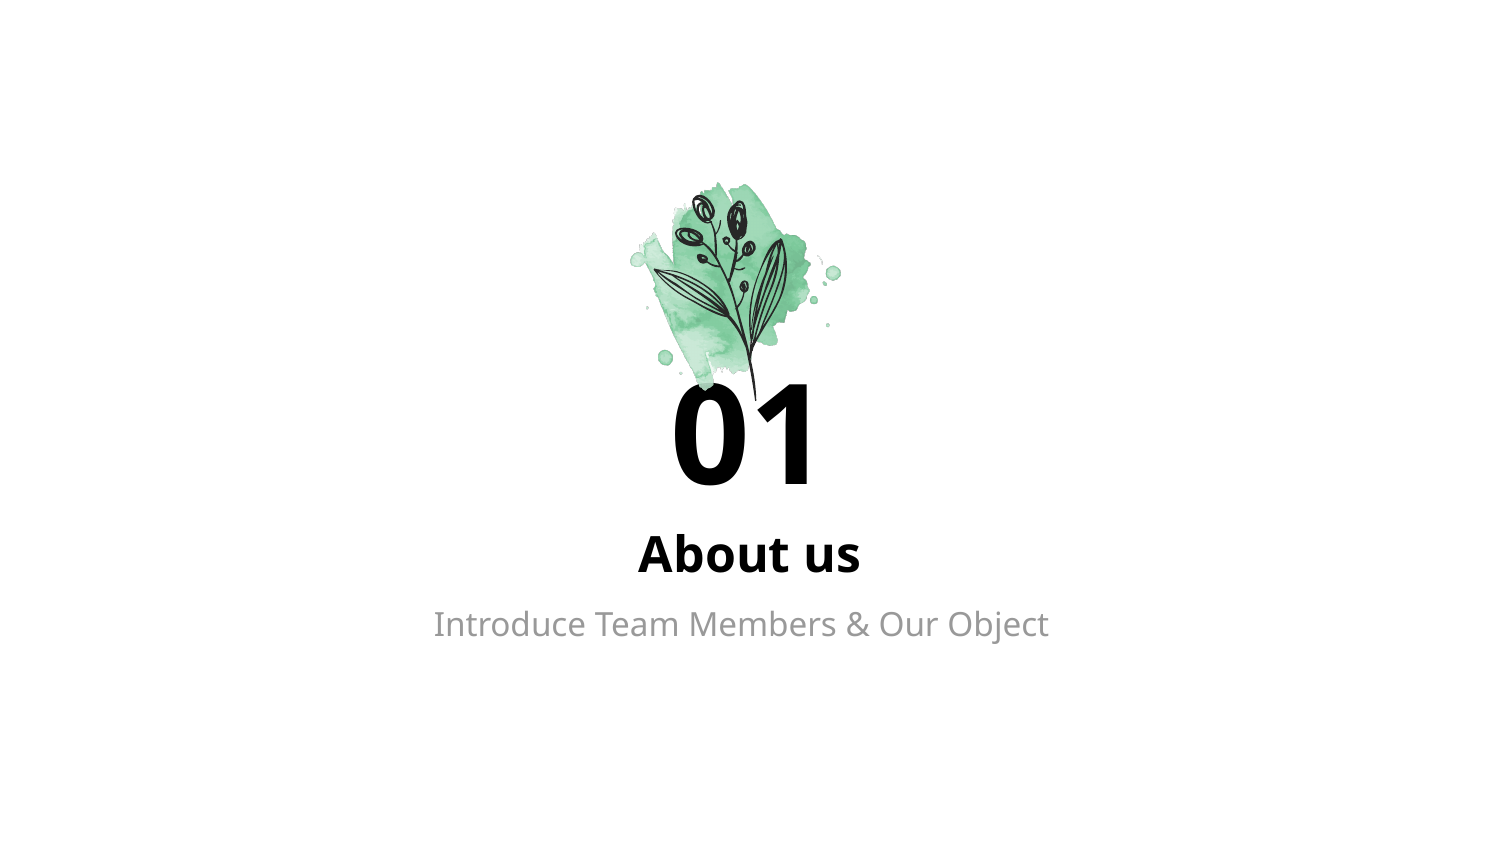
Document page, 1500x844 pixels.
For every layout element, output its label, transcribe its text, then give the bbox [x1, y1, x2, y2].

title 01 [51, 374, 1449, 528]
title About us [391, 528, 1109, 587]
subtitle Introduce Team Members & Our Object [362, 587, 1131, 718]
picture [624, 174, 964, 402]
